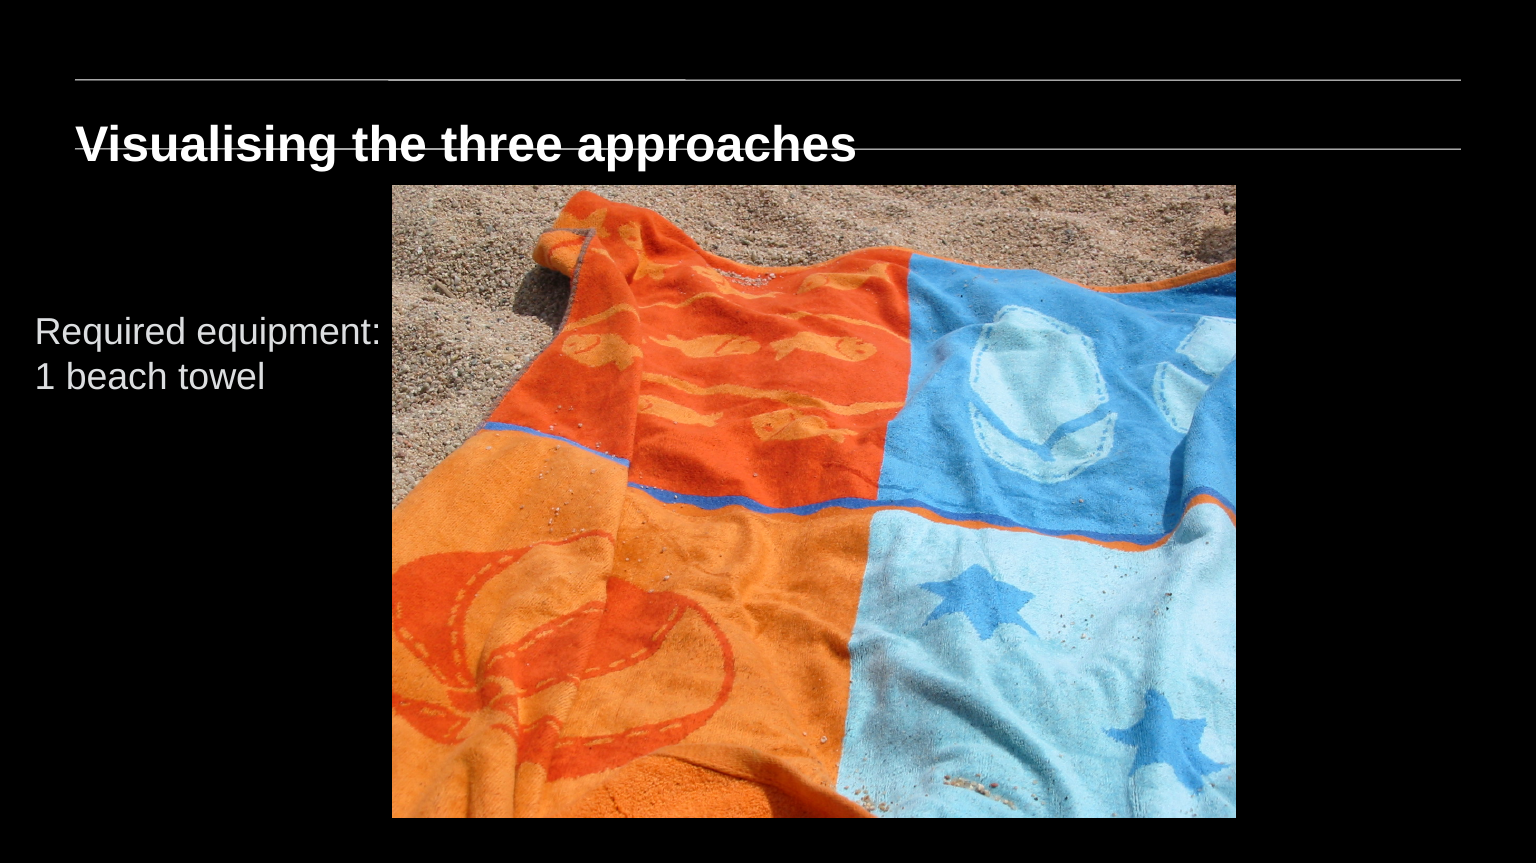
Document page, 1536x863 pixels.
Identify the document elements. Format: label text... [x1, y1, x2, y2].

title Visualising the three approaches [66, 0, 1359, 317]
text_box Required equipment: 1 beach towel [26, 298, 391, 405]
picture [392, 185, 1236, 818]
